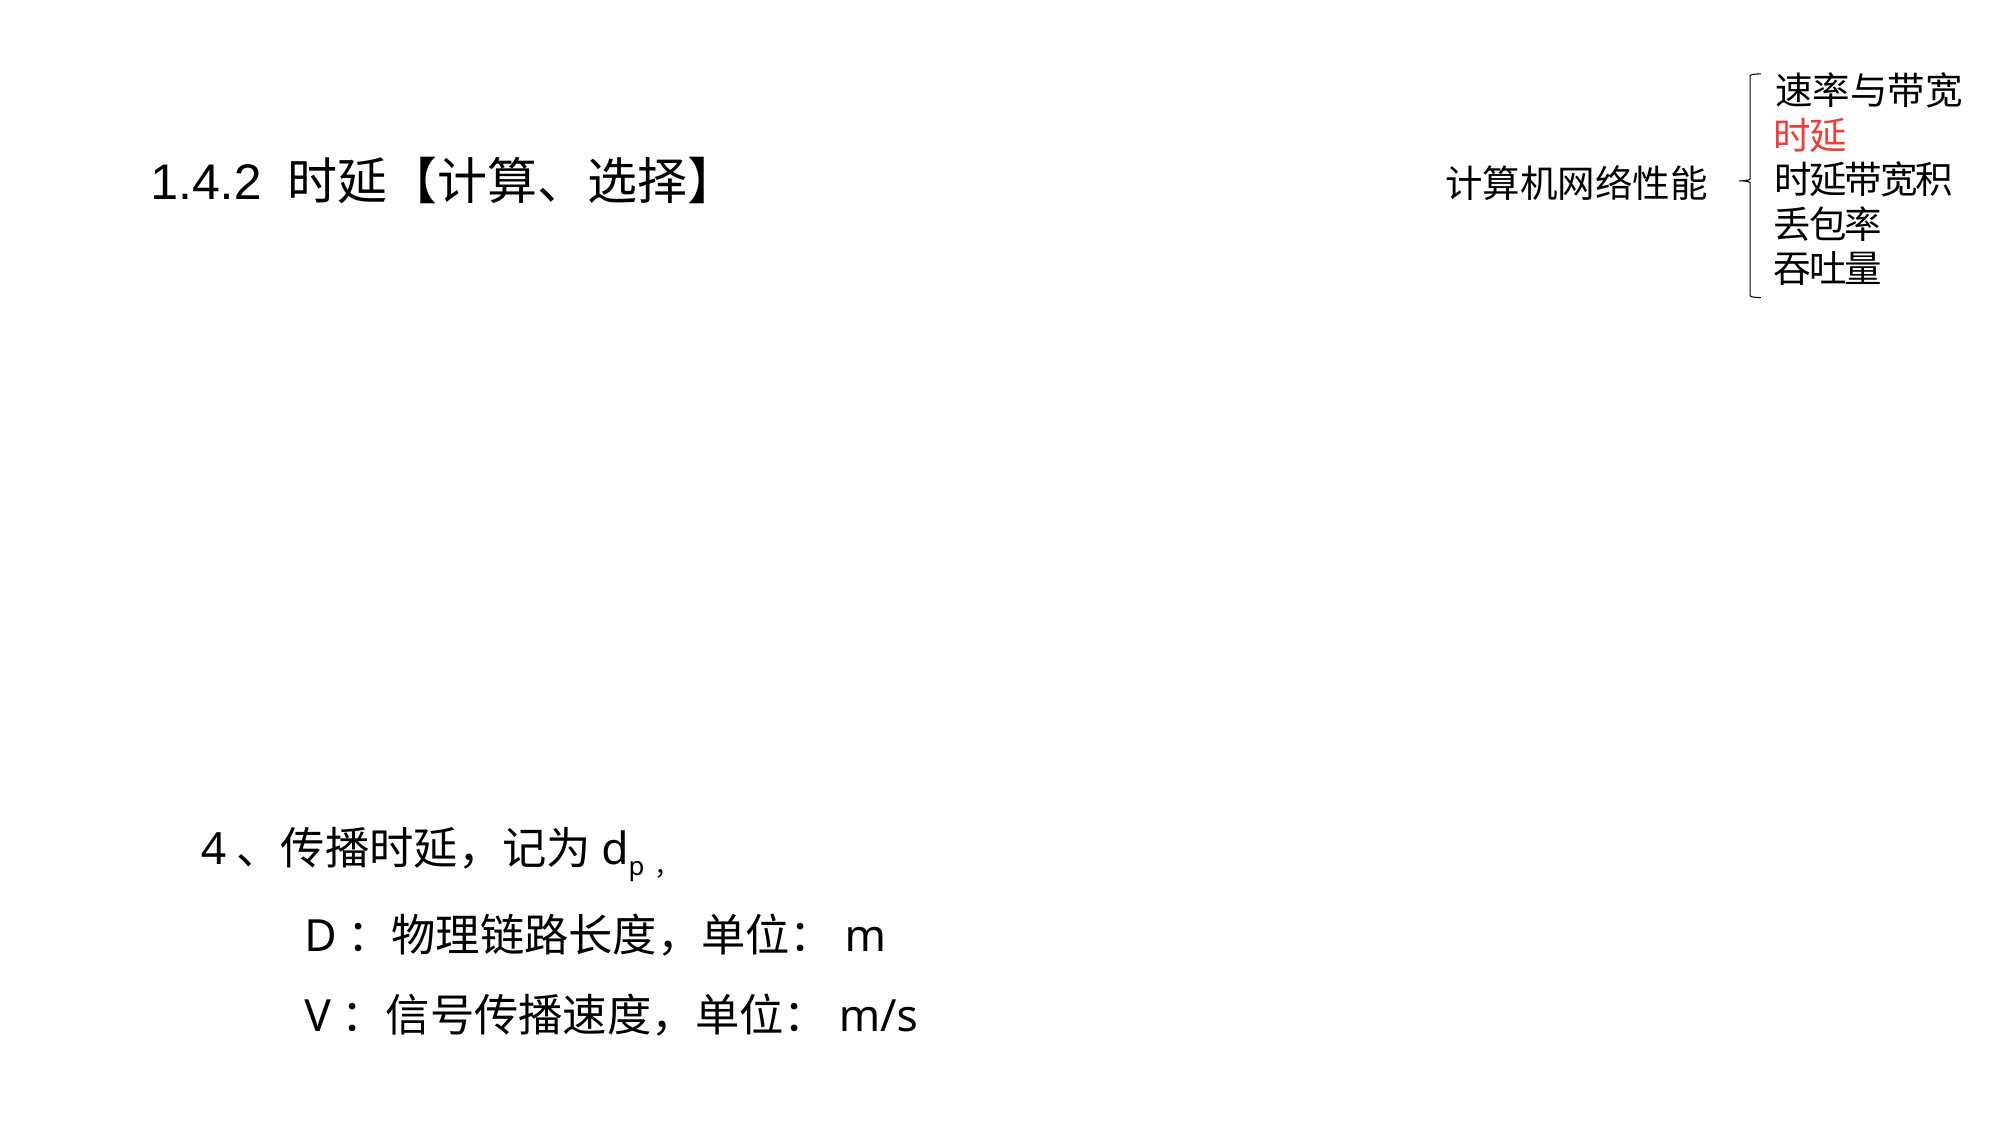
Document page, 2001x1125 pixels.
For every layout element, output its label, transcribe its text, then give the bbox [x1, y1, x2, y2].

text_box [1430, 71, 1979, 299]
text_box 1、结点处理时延，记为dc 2、排队时延，记为dq 3、传输时延或发送时延，记为dt， dt=L / R L：分组长度，单位：bit R：链路带宽（即速率），单位：bit/s 4、传播时延，记为dp， dp=D / V D：物理链路长度，单位：m V：信号传播速度，单位：m/s [186, 350, 1827, 1048]
text_box 1.4.2 时延【计算、选择】 [135, 111, 753, 217]
